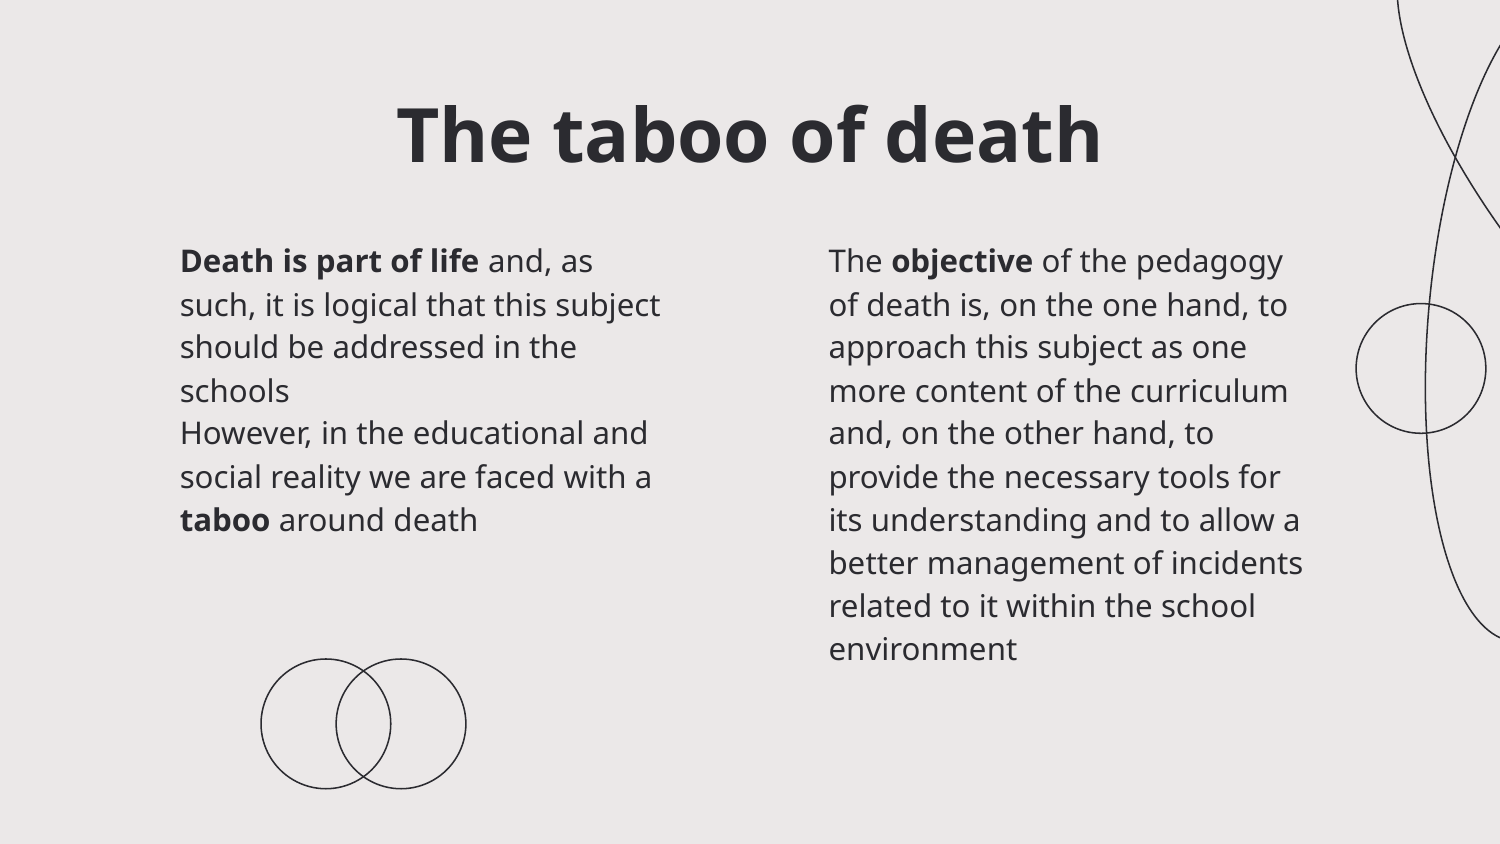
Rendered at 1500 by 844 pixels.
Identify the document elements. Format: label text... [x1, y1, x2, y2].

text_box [1194, 0, 1500, 646]
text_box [260, 658, 467, 789]
title The taboo of death [117, 72, 1189, 167]
subtitle The objective of the pedagogy of death is, on the one hand, to approach this subject as one more content of the curriculum and, on the other hand, to provide the necessary tools for its understanding and to allow a better management of incidents related to it within the school environment [813, 221, 1336, 720]
subtitle Death is part of life and, as such, it is logical that this subject should be addressed in the schools However, in the educational and social reality we are faced with a taboo around death [164, 221, 687, 634]
